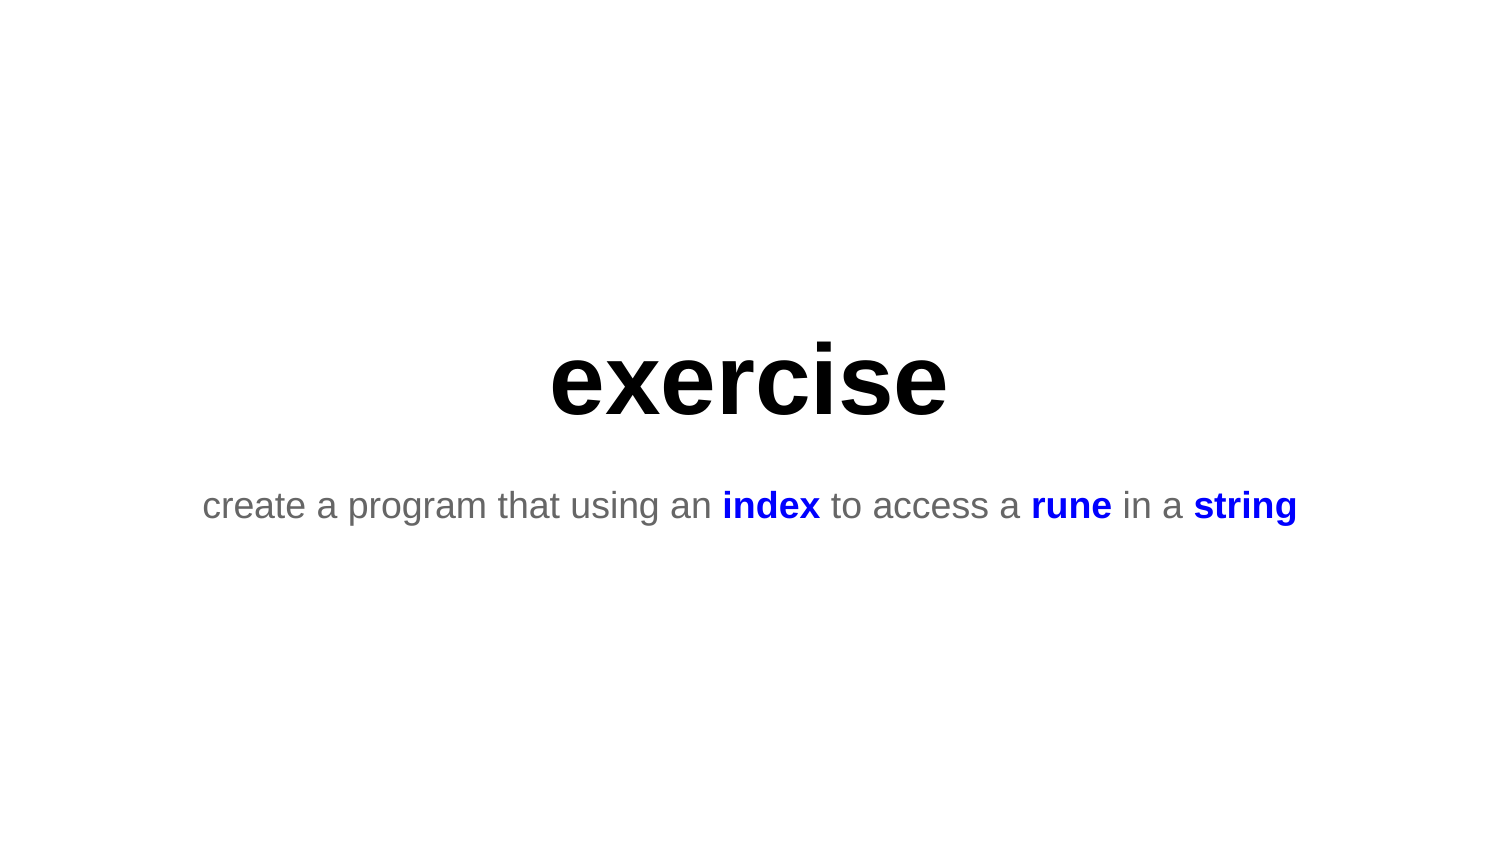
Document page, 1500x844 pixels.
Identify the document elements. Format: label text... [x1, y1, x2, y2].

title exercise [112, 259, 1388, 450]
subtitle create a program that using an index to access a rune in a string [112, 465, 1388, 815]
